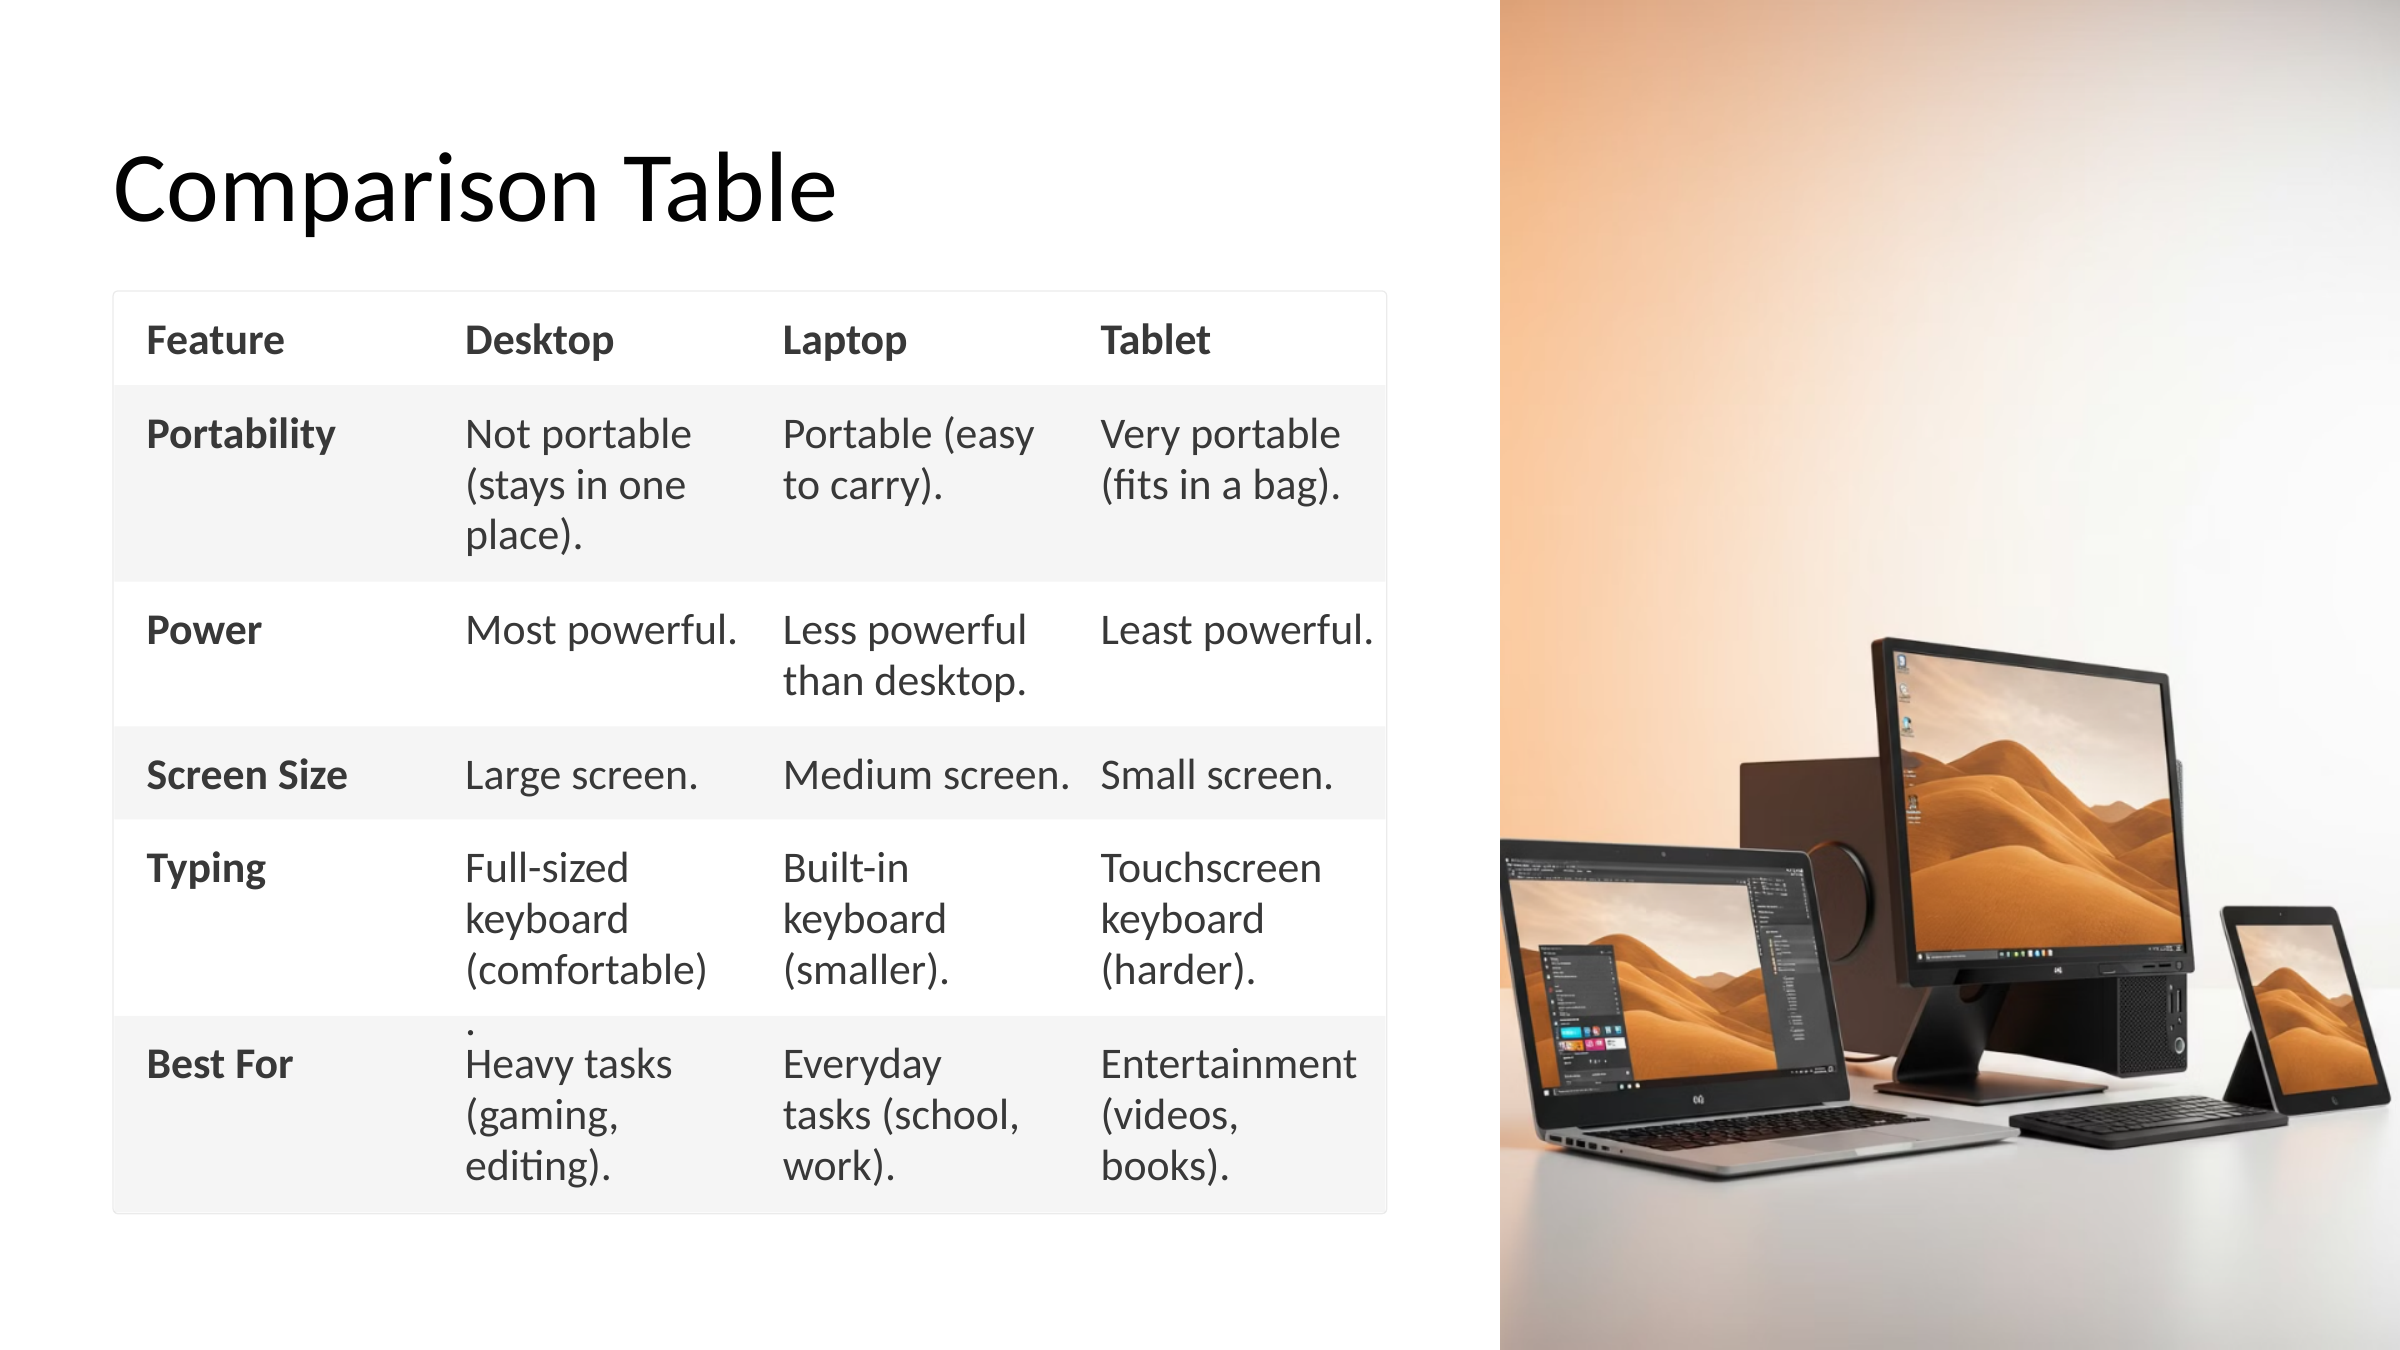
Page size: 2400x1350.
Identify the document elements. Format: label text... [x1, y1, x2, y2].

text_box Desktop [465, 312, 717, 365]
text_box Portable (easy to carry). [782, 405, 1035, 510]
text_box [114, 726, 1386, 819]
text_box Small screen. [1100, 746, 1354, 799]
text_box Typing [146, 840, 400, 892]
text_box Tablet [1100, 312, 1354, 365]
text_box [114, 1015, 1386, 1213]
text_box Medium screen. [782, 746, 1035, 799]
picture [1499, 0, 2400, 1350]
text_box Touchscreen keyboard (harder). [1100, 840, 1354, 996]
text_box Large screen. [465, 746, 717, 799]
text_box [114, 581, 1386, 726]
text_box Laptop [782, 312, 1035, 365]
text_box Power [146, 602, 400, 654]
text_box Comparison Table [113, 136, 962, 243]
text_box Built-in keyboard (smaller). [782, 840, 1035, 996]
text_box [114, 819, 1386, 1015]
text_box [114, 292, 1386, 385]
text_box Heavy tasks (gaming, editing). [465, 1036, 717, 1192]
text_box Feature [146, 312, 400, 365]
text_box Portability [146, 405, 400, 458]
text_box Screen Size [146, 746, 400, 799]
text_box Best For [146, 1036, 400, 1089]
text_box Not portable (stays in one place). [465, 405, 717, 561]
text_box [114, 385, 1386, 581]
text_box Most powerful. [465, 602, 717, 654]
text_box Least powerful. [1100, 602, 1354, 654]
text_box Very portable (fits in a bag). [1100, 405, 1354, 510]
text_box Full-sized keyboard (comfortable). [465, 840, 717, 996]
text_box Entertainment (videos, books). [1100, 1036, 1366, 1140]
text_box Everyday tasks (school, work). [782, 1036, 1035, 1140]
text_box Less powerful than desktop. [782, 602, 1035, 706]
